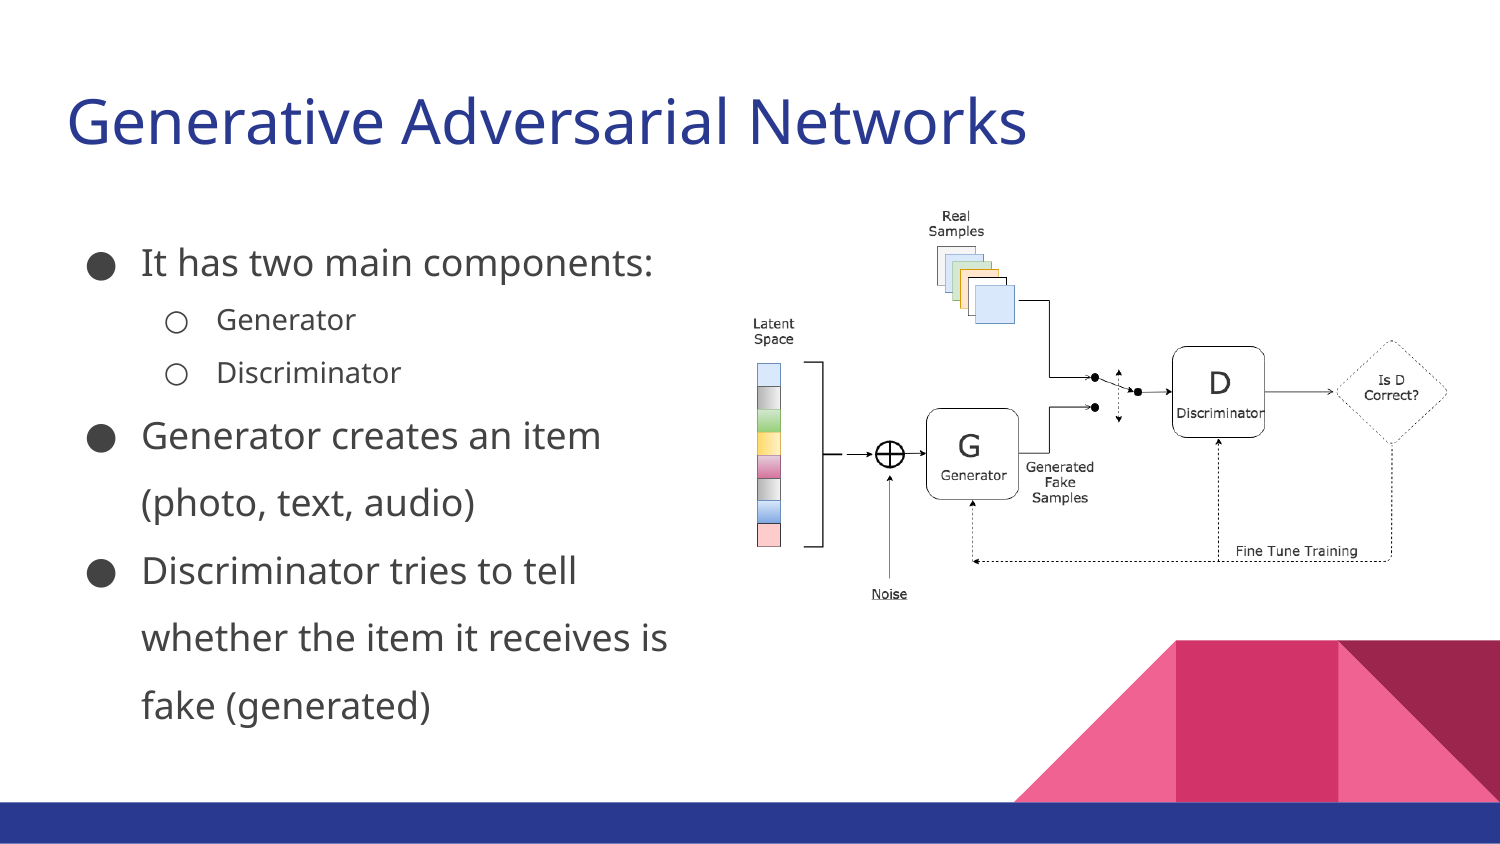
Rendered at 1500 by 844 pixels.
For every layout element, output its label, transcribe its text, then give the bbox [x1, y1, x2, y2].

title Generative Adversarial Networks [51, 67, 1449, 167]
list It has two main components: Generator Discriminator Generator creates an item (photo, text, audio) Discriminator tries to tell whether the item it receives is fake (generated) [51, 201, 750, 750]
picture [749, 201, 1451, 610]
